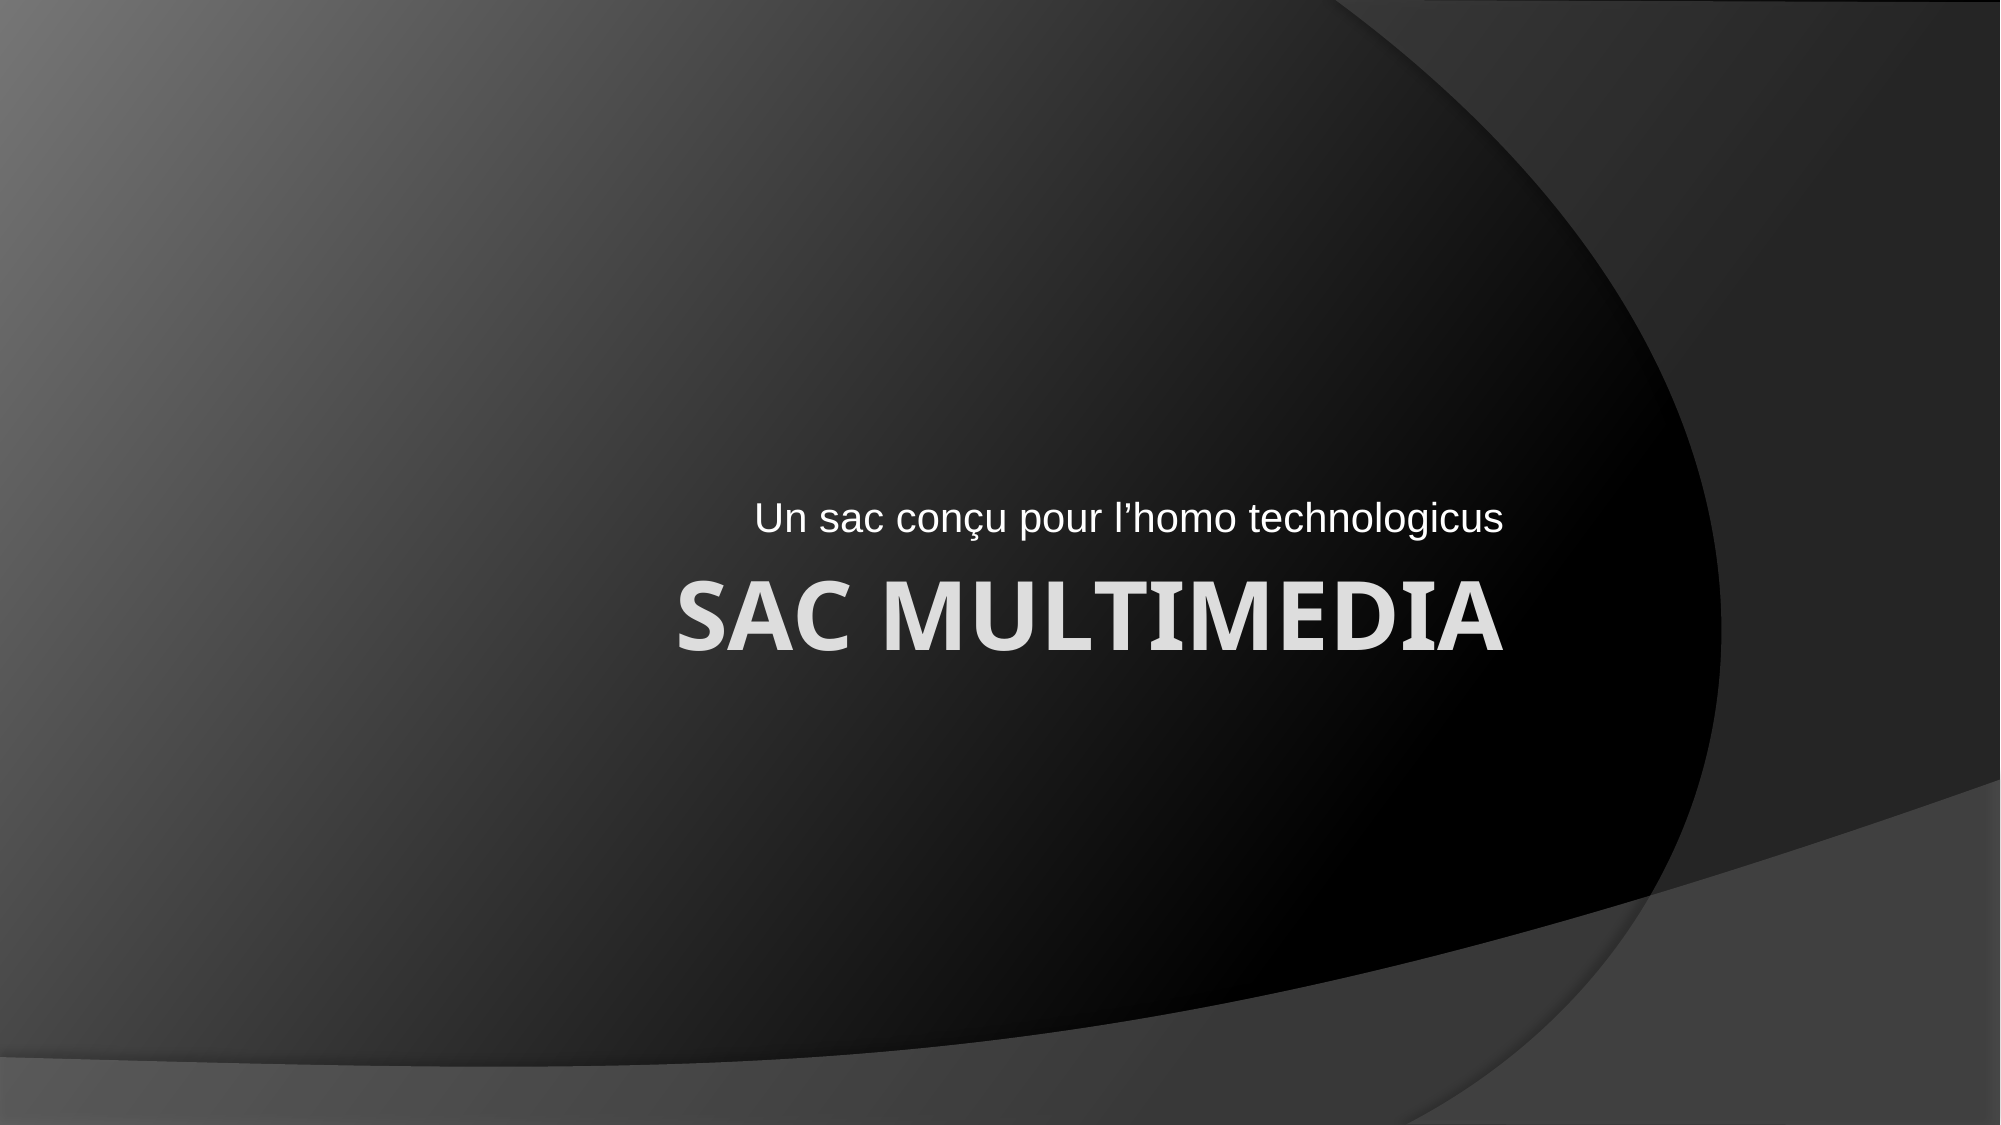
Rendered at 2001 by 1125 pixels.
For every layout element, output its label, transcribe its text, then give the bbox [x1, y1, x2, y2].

subtitle Un sac conçu pour l’homo technologicus [94, 253, 1512, 541]
title Sac multimEdia [93, 547, 1512, 925]
